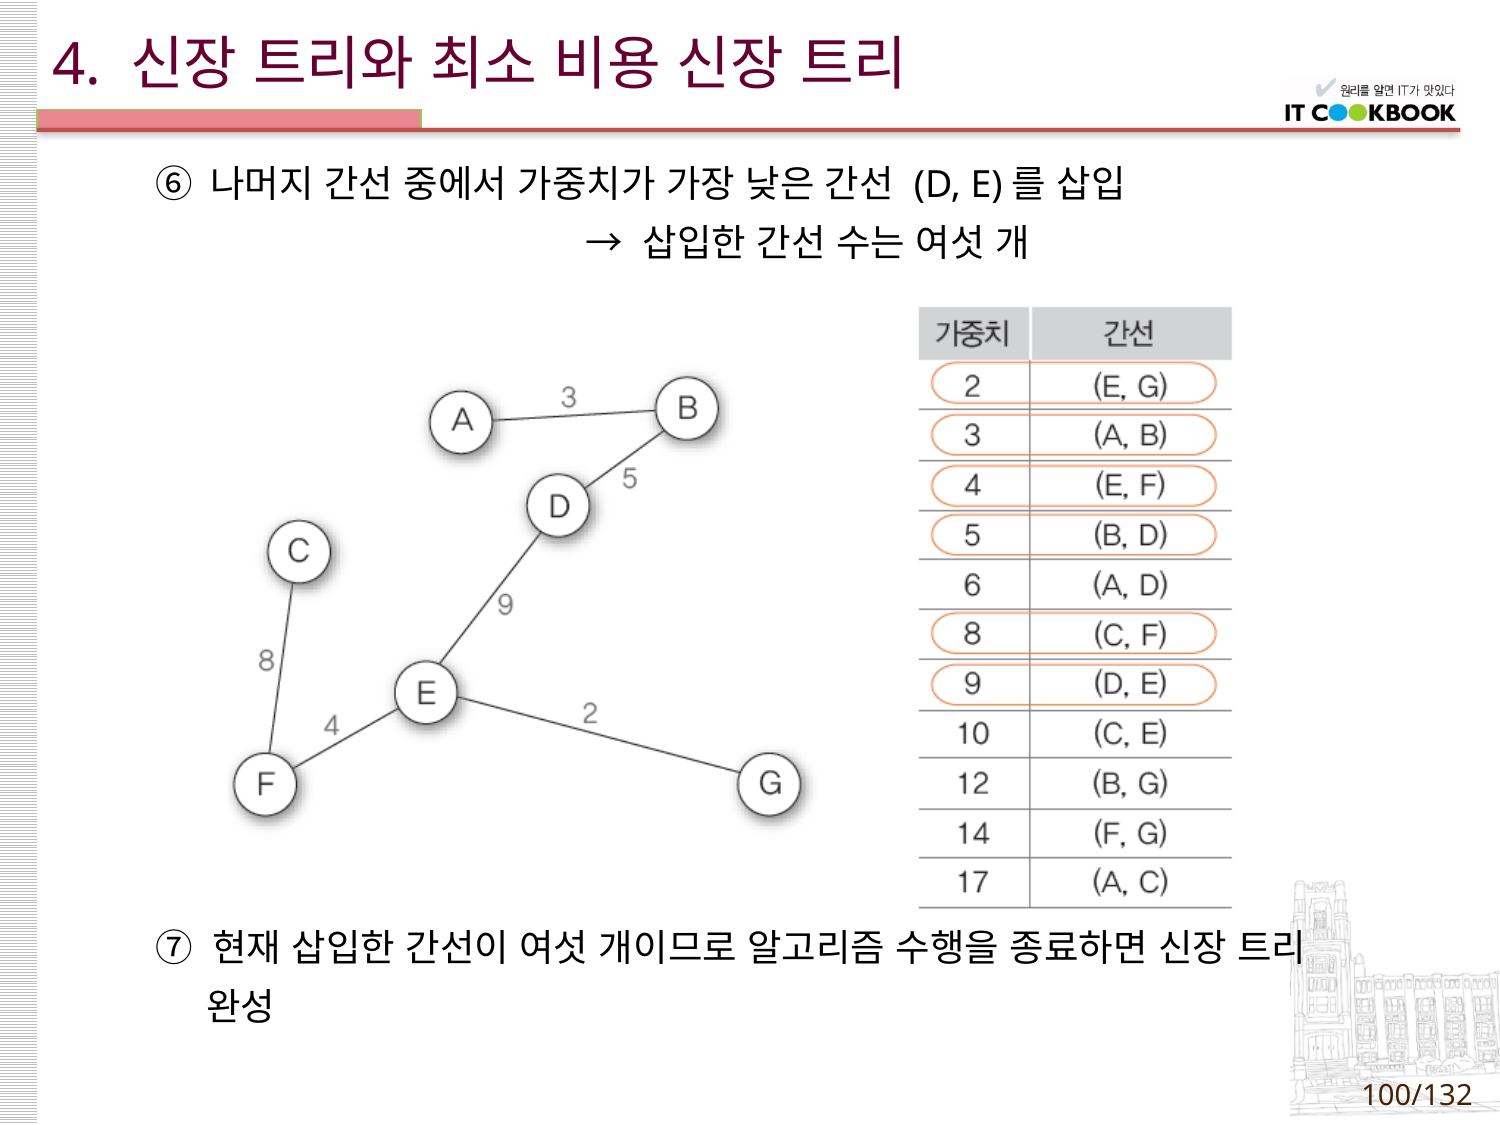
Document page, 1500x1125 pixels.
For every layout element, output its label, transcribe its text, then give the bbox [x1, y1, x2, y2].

title 4. 신장 트리와 최소 비용 신장 트리 [37, 13, 1278, 109]
picture [1398, 1091, 1407, 1103]
picture [1281, 75, 1459, 123]
list ⑥ 나머지 간선 중에서 가중치가 가장 낮은 간선 (D, E)를 삽입 → 삽입한 간선 수는 여섯 개 ⑦ 현재 삽입한 간선이 여섯 개이므로 알고리즘 수행을 종료하면 신장 트리 완성 [37, 152, 1463, 1091]
picture [1381, 1091, 1390, 1103]
picture [227, 297, 1238, 917]
picture [1290, 874, 1500, 1125]
